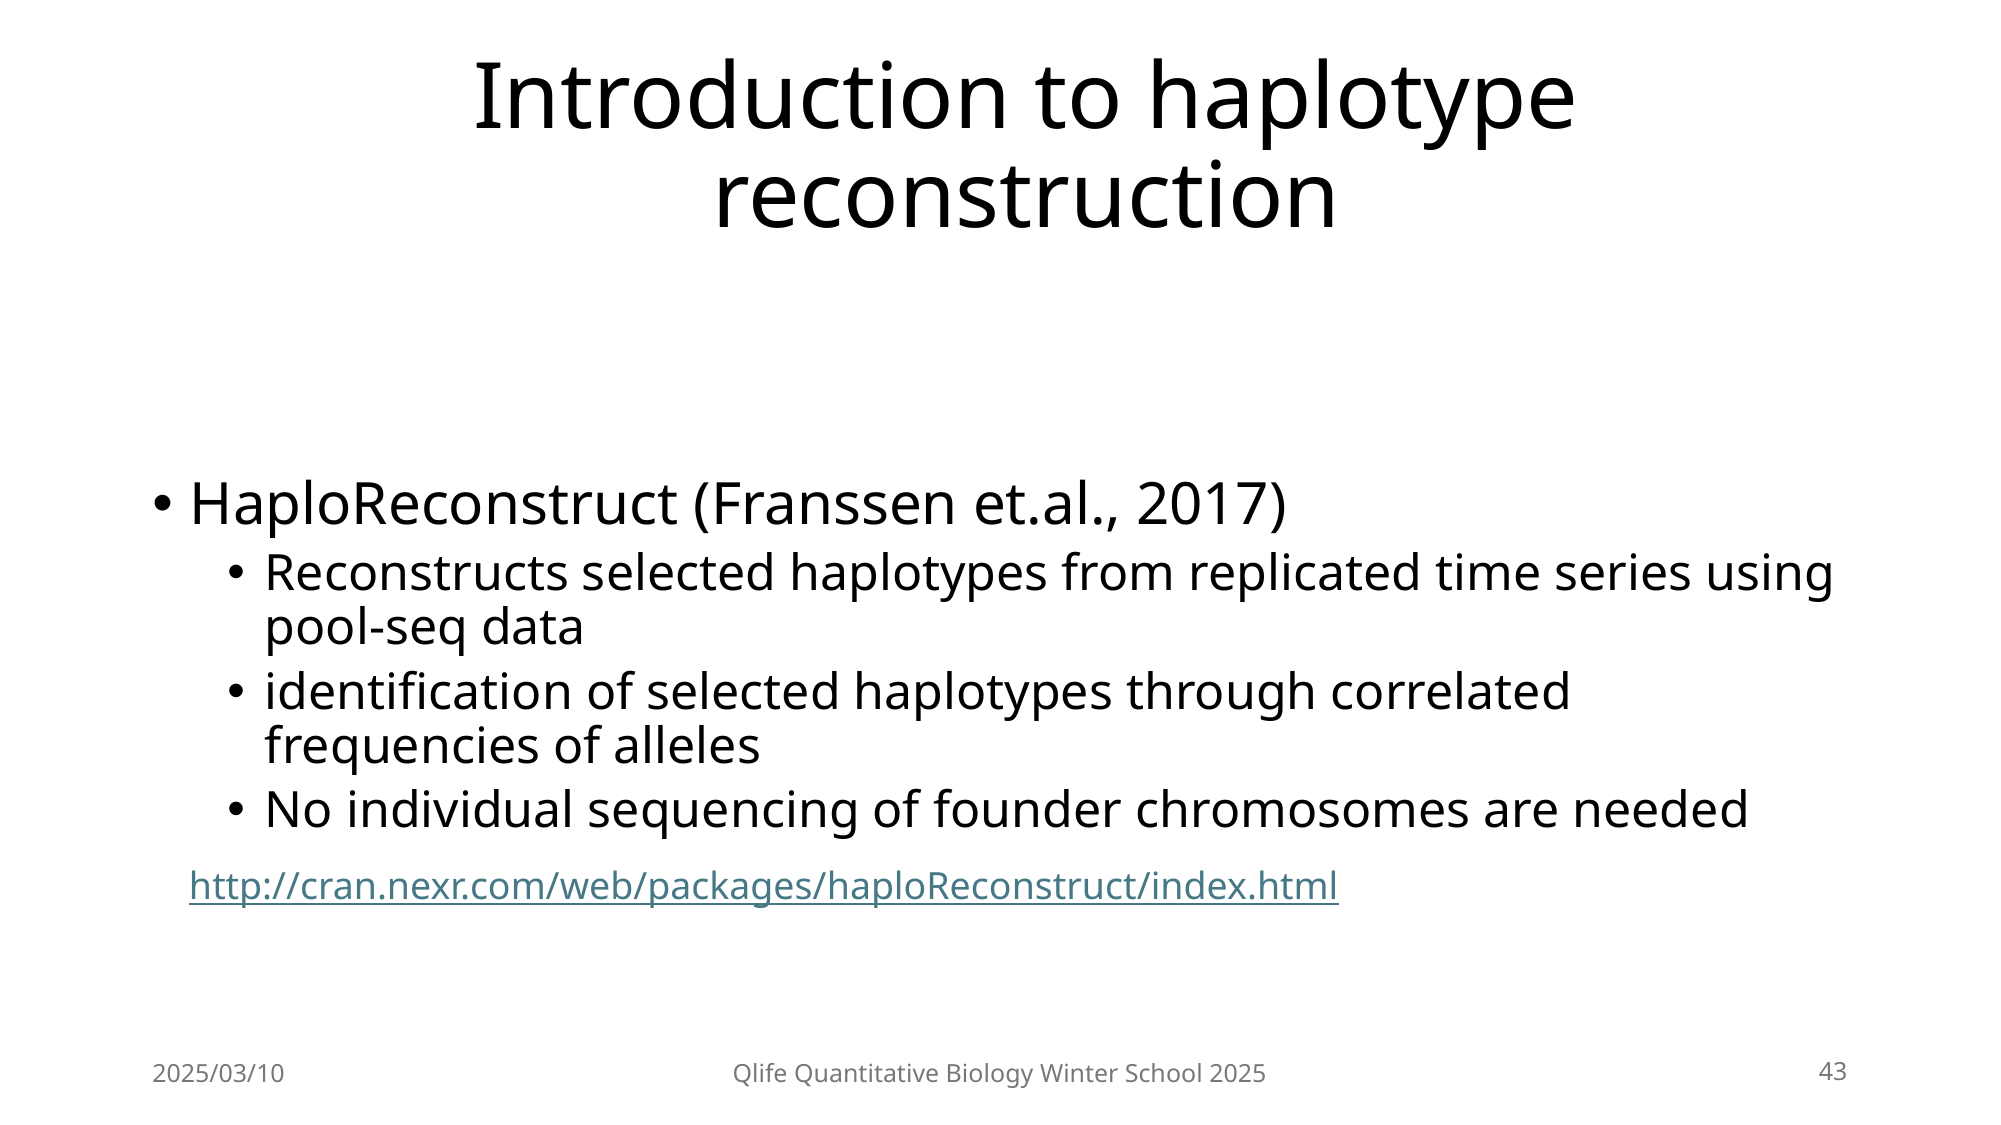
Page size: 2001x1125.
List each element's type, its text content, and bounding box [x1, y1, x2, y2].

slide_number 43 [1412, 1042, 1863, 1103]
title Introduction to haplotype reconstruction [163, 39, 1889, 258]
list HaploReconstruct (Franssen et.al., 2017) Reconstructs selected haplotypes from replicated time series using pool-seq data identification of selected haplotypes through correlated frequencies of alleles No individual sequencing of founder chromosomes are needed [137, 299, 1863, 1014]
footer Qlife Quantitative Biology Winter School 2025 [662, 1042, 1338, 1103]
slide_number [137, 1042, 588, 1103]
text_box http://cran.nexr.com/web/packages/haploReconstruct/index.html [174, 854, 1689, 921]
